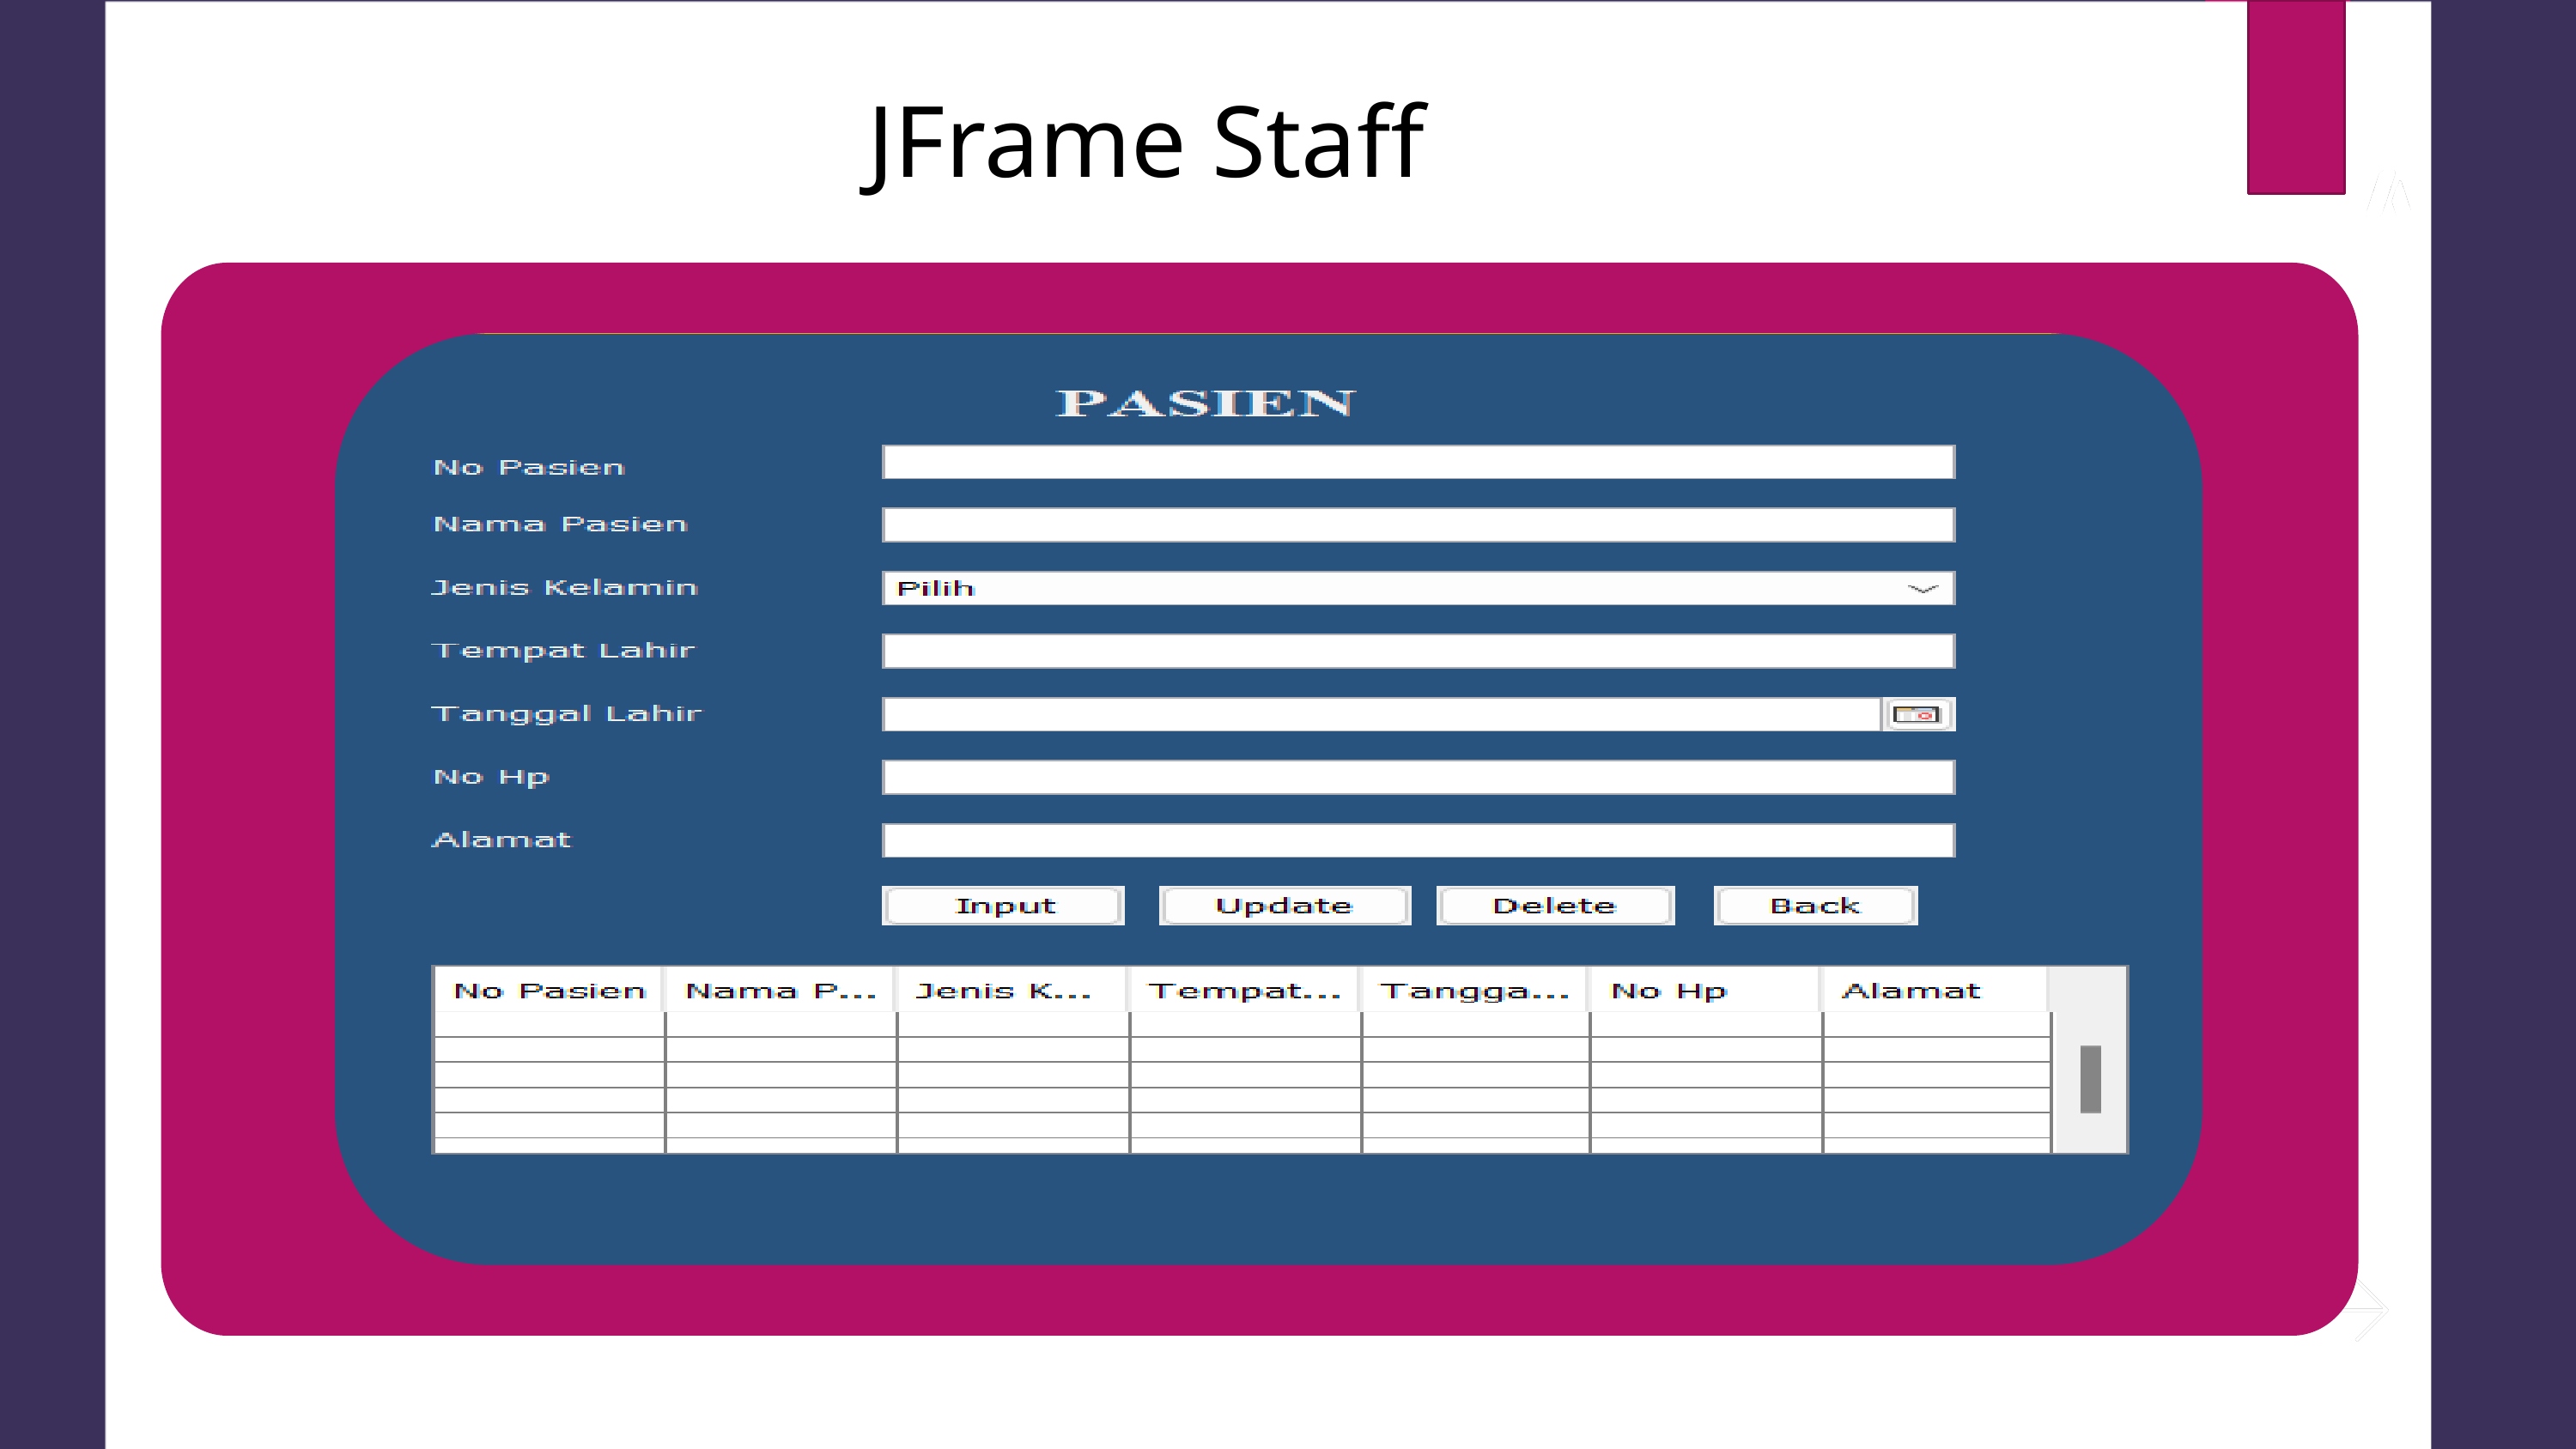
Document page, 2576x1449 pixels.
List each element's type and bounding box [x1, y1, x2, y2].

text_box [2247, 0, 2346, 195]
text_box [161, 262, 2359, 1337]
picture [107, 0, 2432, 1449]
